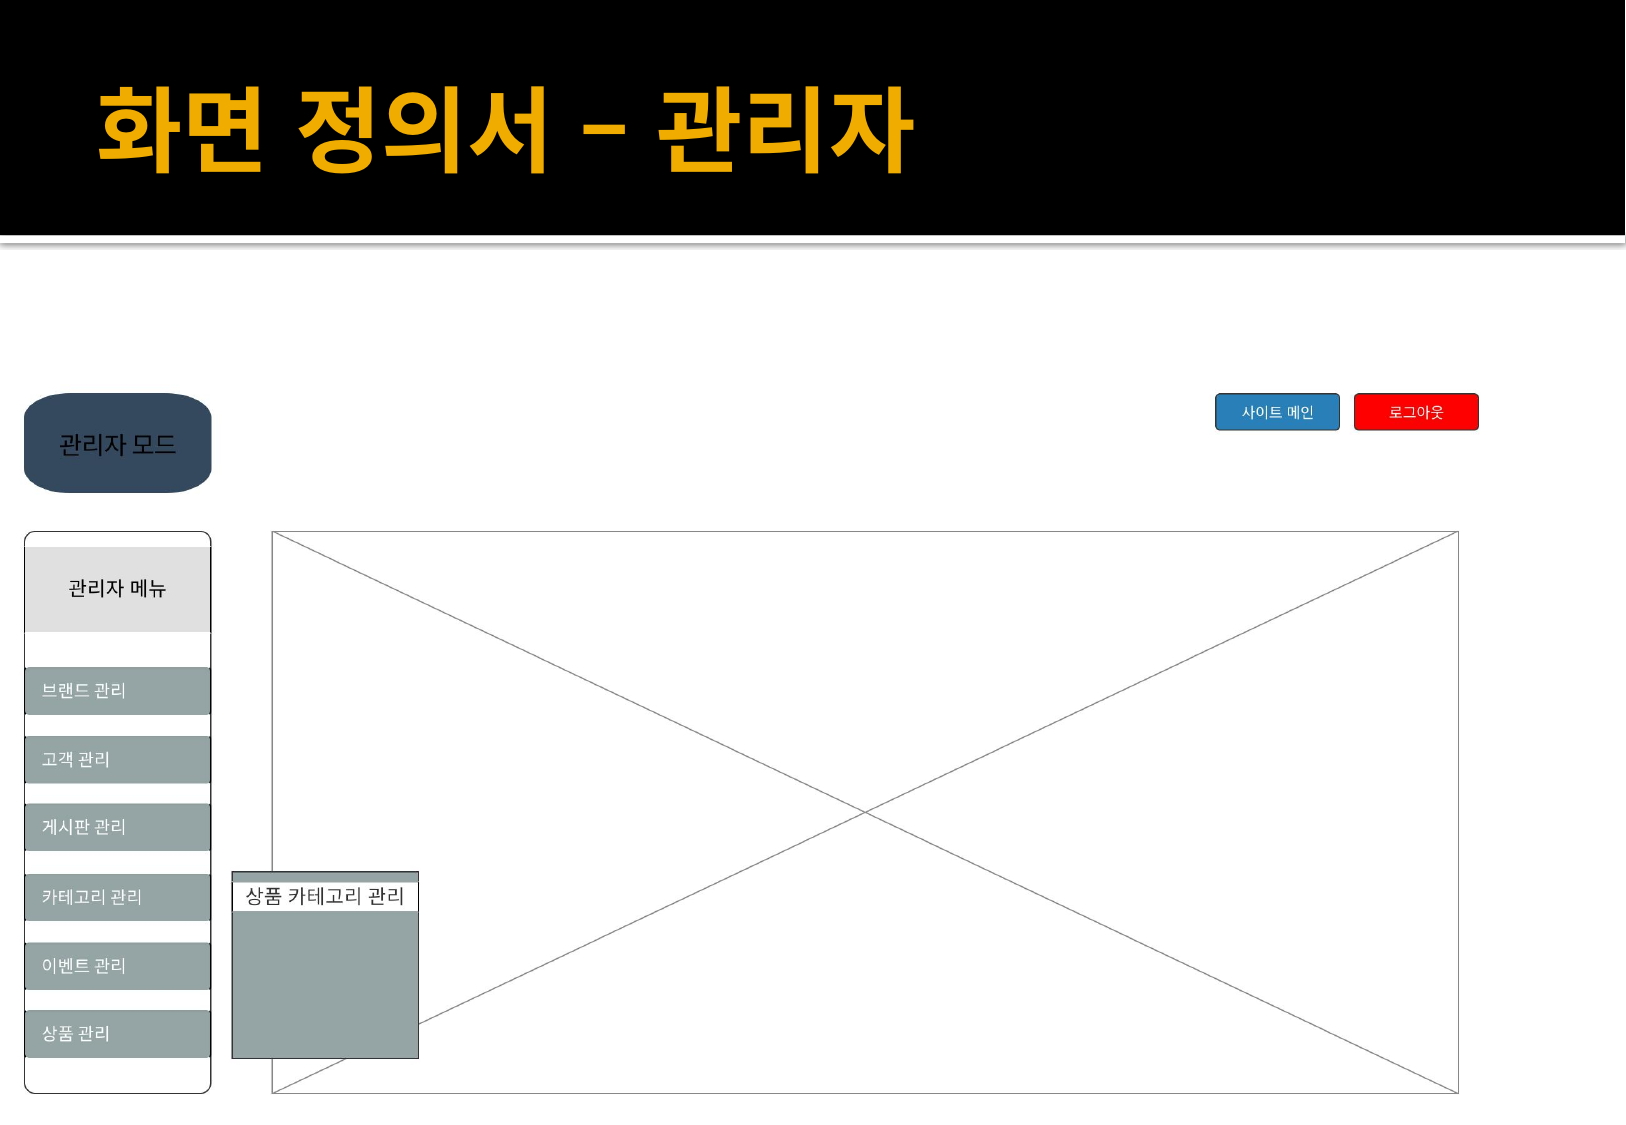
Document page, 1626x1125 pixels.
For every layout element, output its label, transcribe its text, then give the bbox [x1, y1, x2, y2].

picture [0, 374, 1500, 1125]
title 화면 정의서 – 관리자 [81, 24, 1544, 231]
